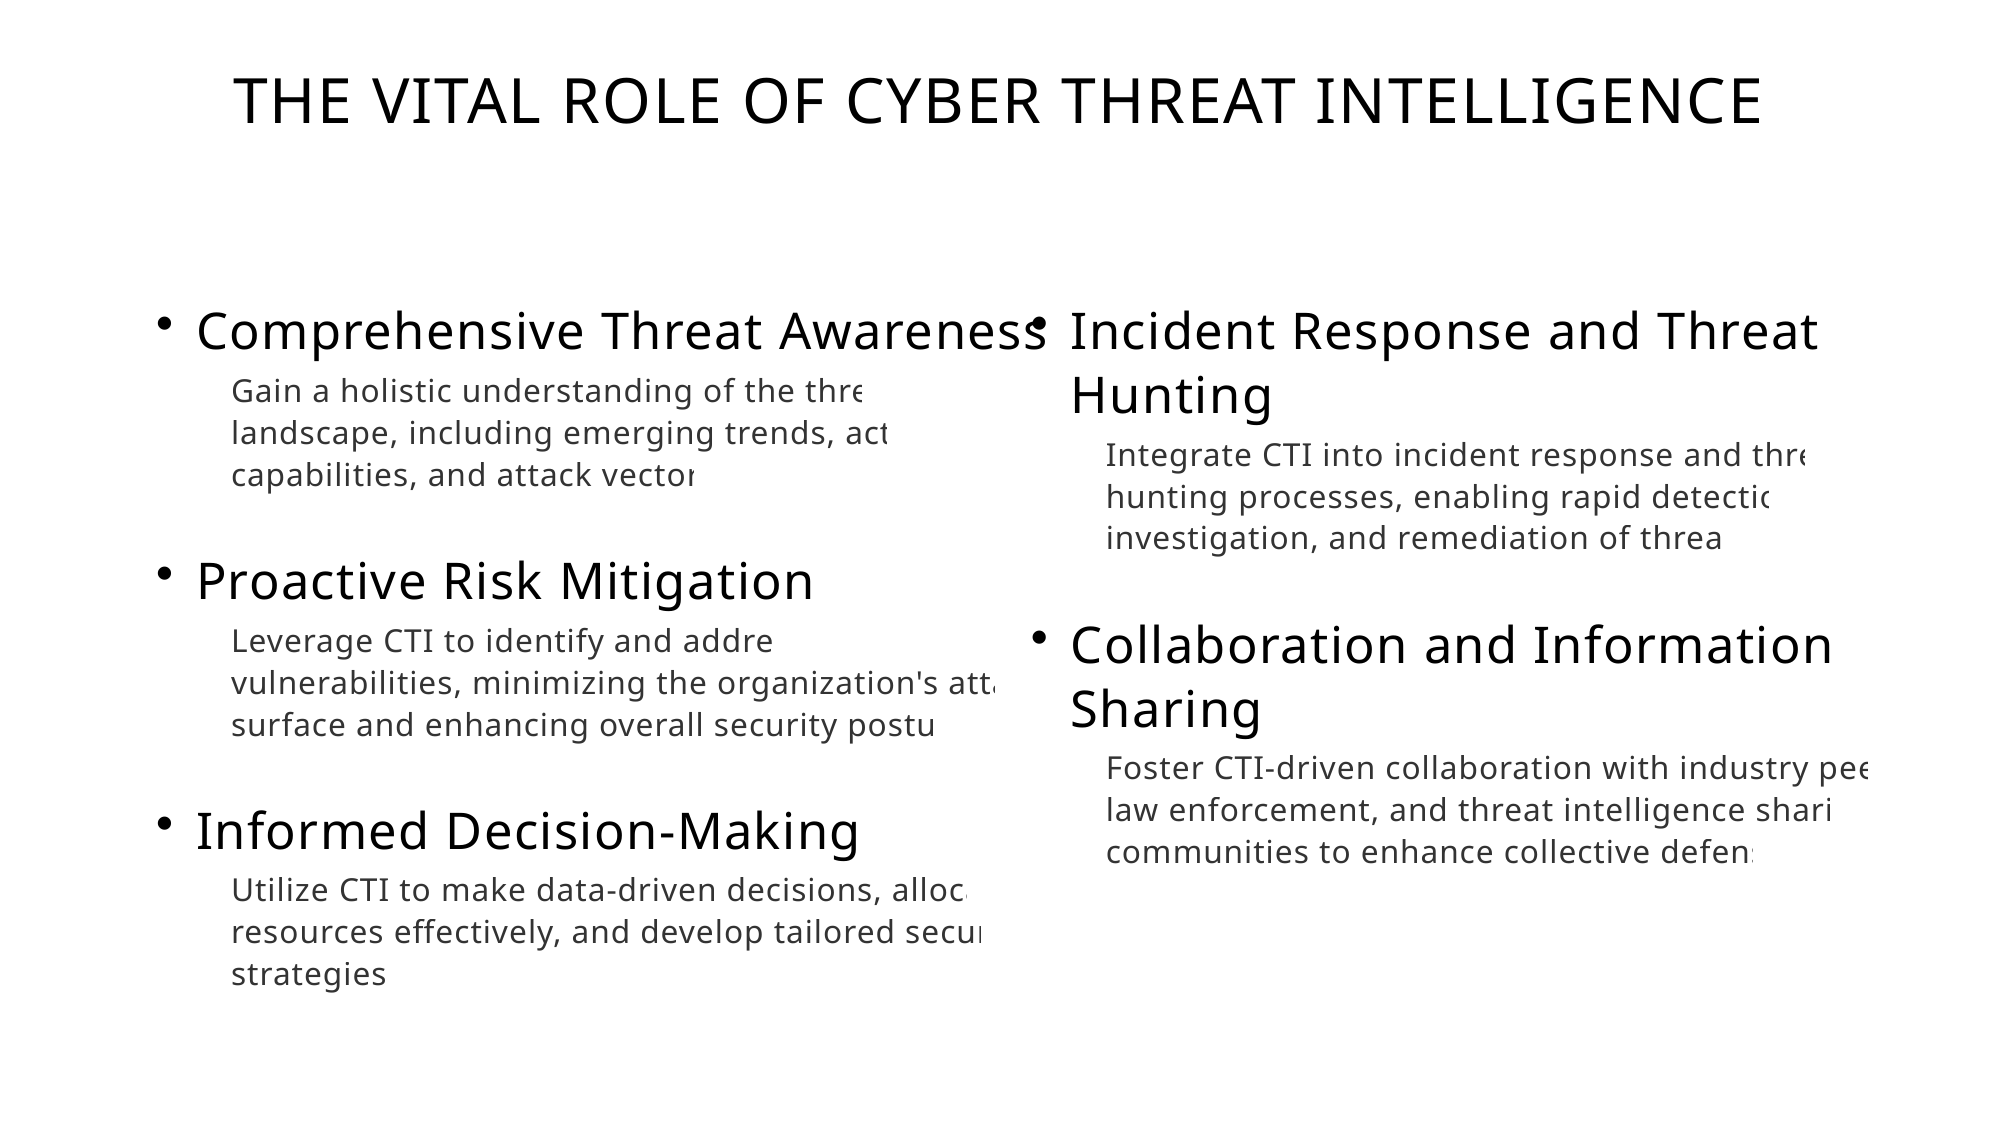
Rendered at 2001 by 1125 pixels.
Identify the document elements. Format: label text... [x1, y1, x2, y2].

text_box THE VITAL ROLE OF CYBER THREAT INTELLIGENCE [0, 66, 2000, 137]
text_box Incident Response and Threat Hunting Integrate CTI into incident response and threat hunting processes, enabling rapid detection, investigation, and remediation of threats. Collaboration and Information Sharing Foster CTI-driven collaboration with industry peers, law enforcement, and threat intelligence sharing communities to enhance collective defense. [1030, 296, 1925, 872]
text_box Comprehensive Threat Awareness Gain a holistic understanding of the threat landscape, including emerging trends, actor capabilities, and attack vectors. Proactive Risk Mitigation Leverage CTI to identify and address vulnerabilities, minimizing the organization's attack surface and enhancing overall security posture. Informed Decision-Making Utilize CTI to make data-driven decisions, allocate resources effectively, and develop tailored security strategies. [156, 296, 1050, 995]
